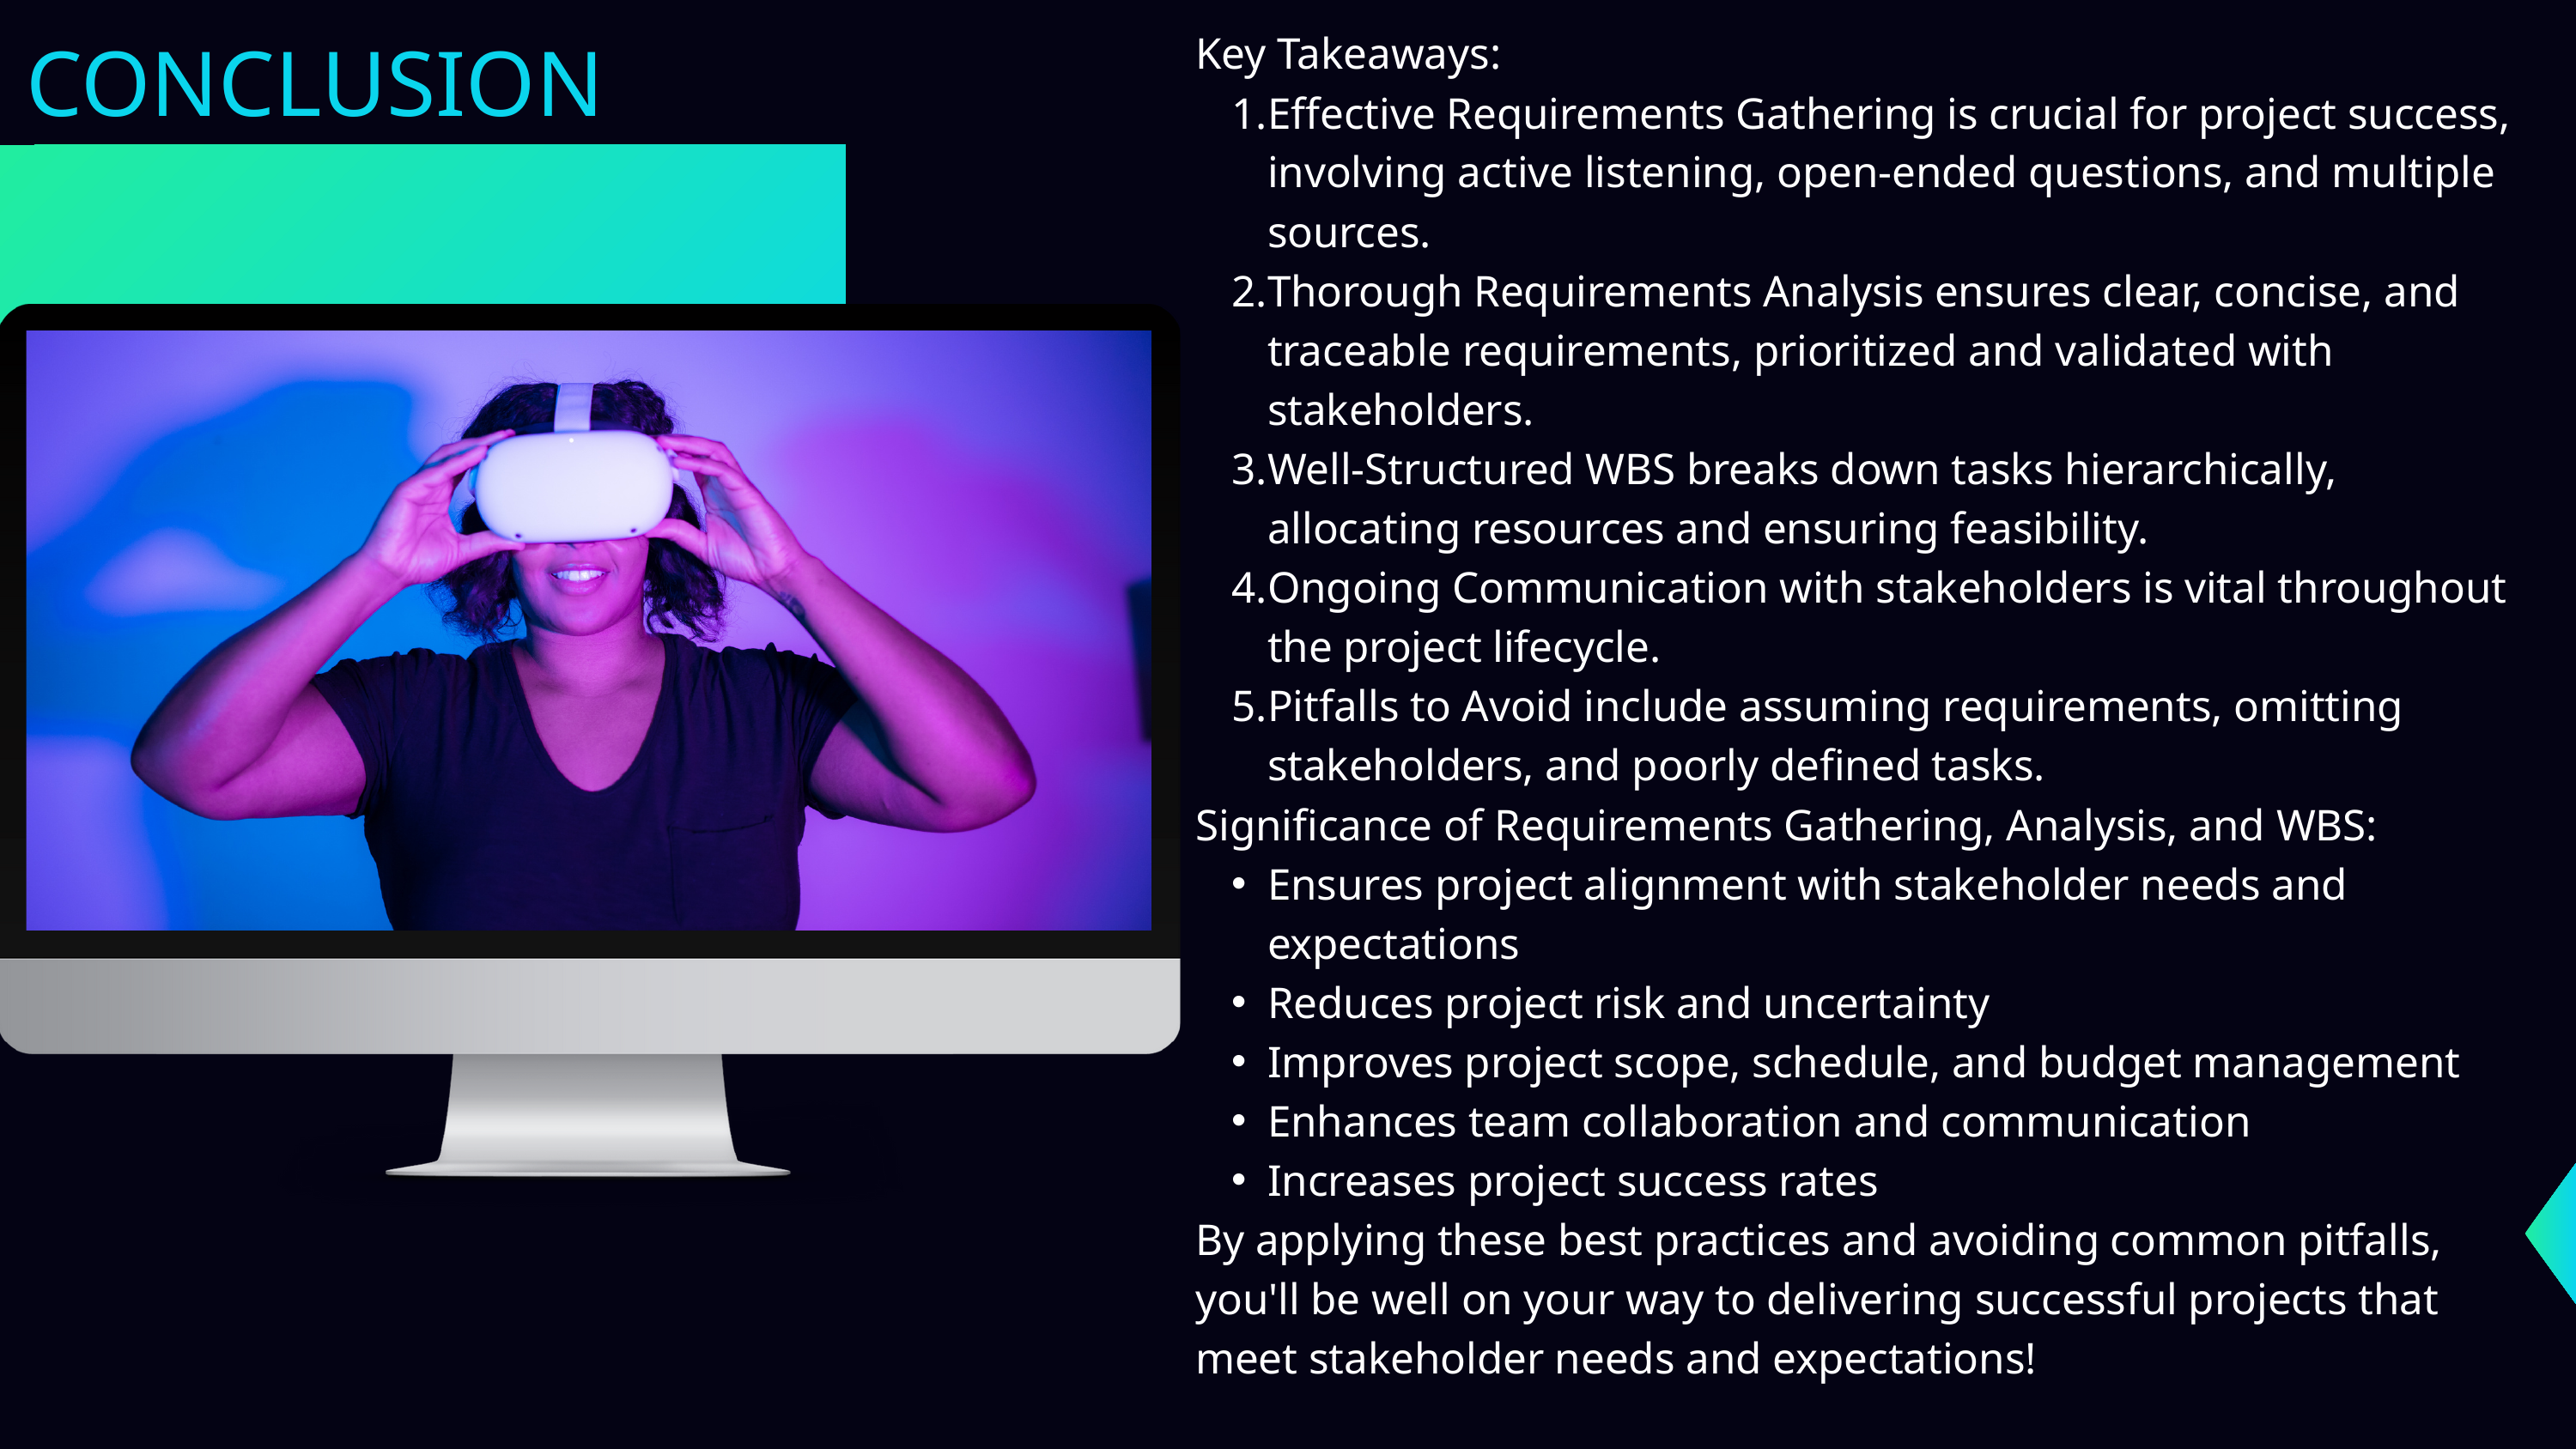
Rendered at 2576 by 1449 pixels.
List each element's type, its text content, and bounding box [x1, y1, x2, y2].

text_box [2480, 1207, 2576, 1259]
text_box [0, 304, 1181, 1208]
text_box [0, 144, 846, 631]
text_box CONCLUSION [26, 17, 665, 135]
text_box Key Takeaways: Effective Requirements Gathering is crucial for project success, involving active listening, open-ended questions, and multiple sources. Thorough Requirements Analysis ensures clear, concise, and traceable requirements, prioritized and validated with stakeholders. Well-Structured WBS breaks down tasks hierarchically, allocating resources and ensuring feasibility. Ongoing Communication with stakeholders is vital throughout the project lifecycle. Pitfalls to Avoid include assuming requirements, omitting stakeholders, and poorly defined tasks. Significance of Requirements Gathering, Analysis, and WBS: Ensures project alignment with stakeholder needs and expectations Reduces project risk and uncertainty Improves project scope, schedule, and budget management Enhances team collaboration and communication Increases project success rates By applying these best practices and avoiding common pitfalls, you'll be well on your way to delivering successful projects that meet stakeholder needs and expectations! [1195, 18, 2525, 1442]
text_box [26, 330, 1152, 931]
